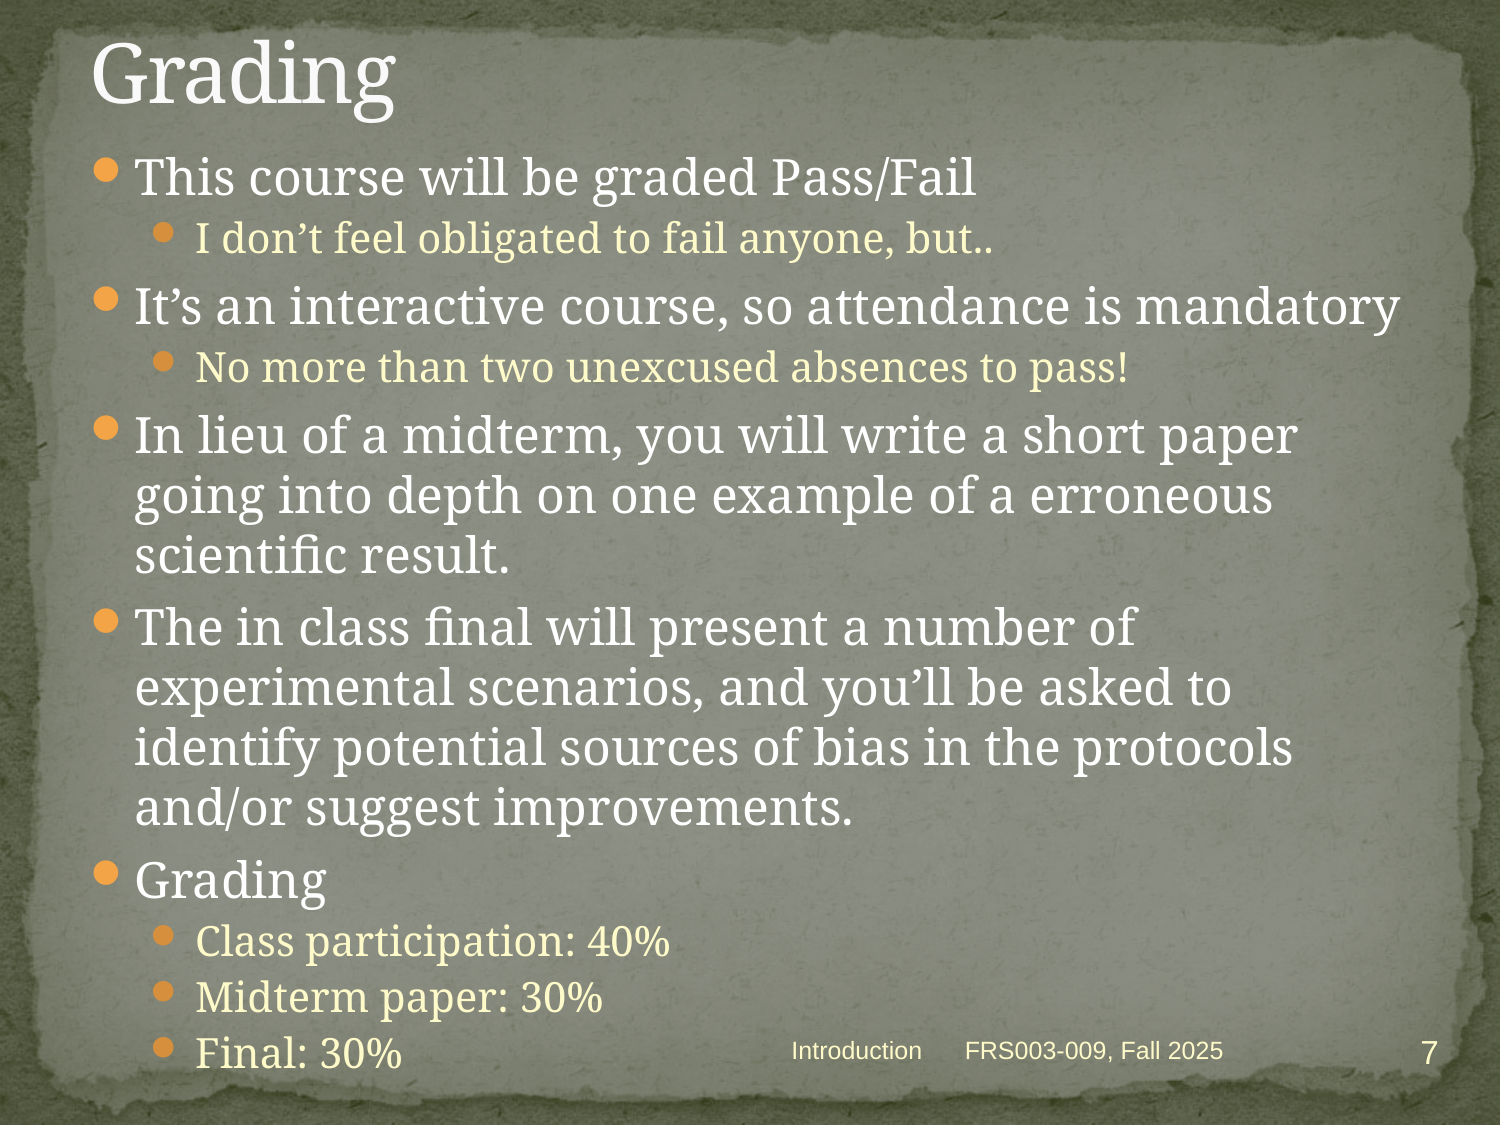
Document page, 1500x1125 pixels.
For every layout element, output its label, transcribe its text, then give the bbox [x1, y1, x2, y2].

slide_number FRS003-009, Fall 2025 [950, 1017, 1375, 1081]
footer Introduction [350, 1017, 938, 1081]
list This course will be graded Pass/Fail I don’t feel obligated to fail anyone, but.. It’s an interactive course, so attendance is mandatory No more than two unexcused absences to pass! In lieu of a midterm, you will write a short paper going into depth on one example of a erroneous scientific result. The in class final will present a number of experimental scenarios, and you’ll be asked to identify potential sources of bias in the protocols and/or suggest improvements. Grading Class participation: 40% Midterm paper: 30% Final: 30% [74, 137, 1426, 1001]
title Grading [74, 24, 1425, 128]
slide_number 7 [1379, 1014, 1480, 1089]
